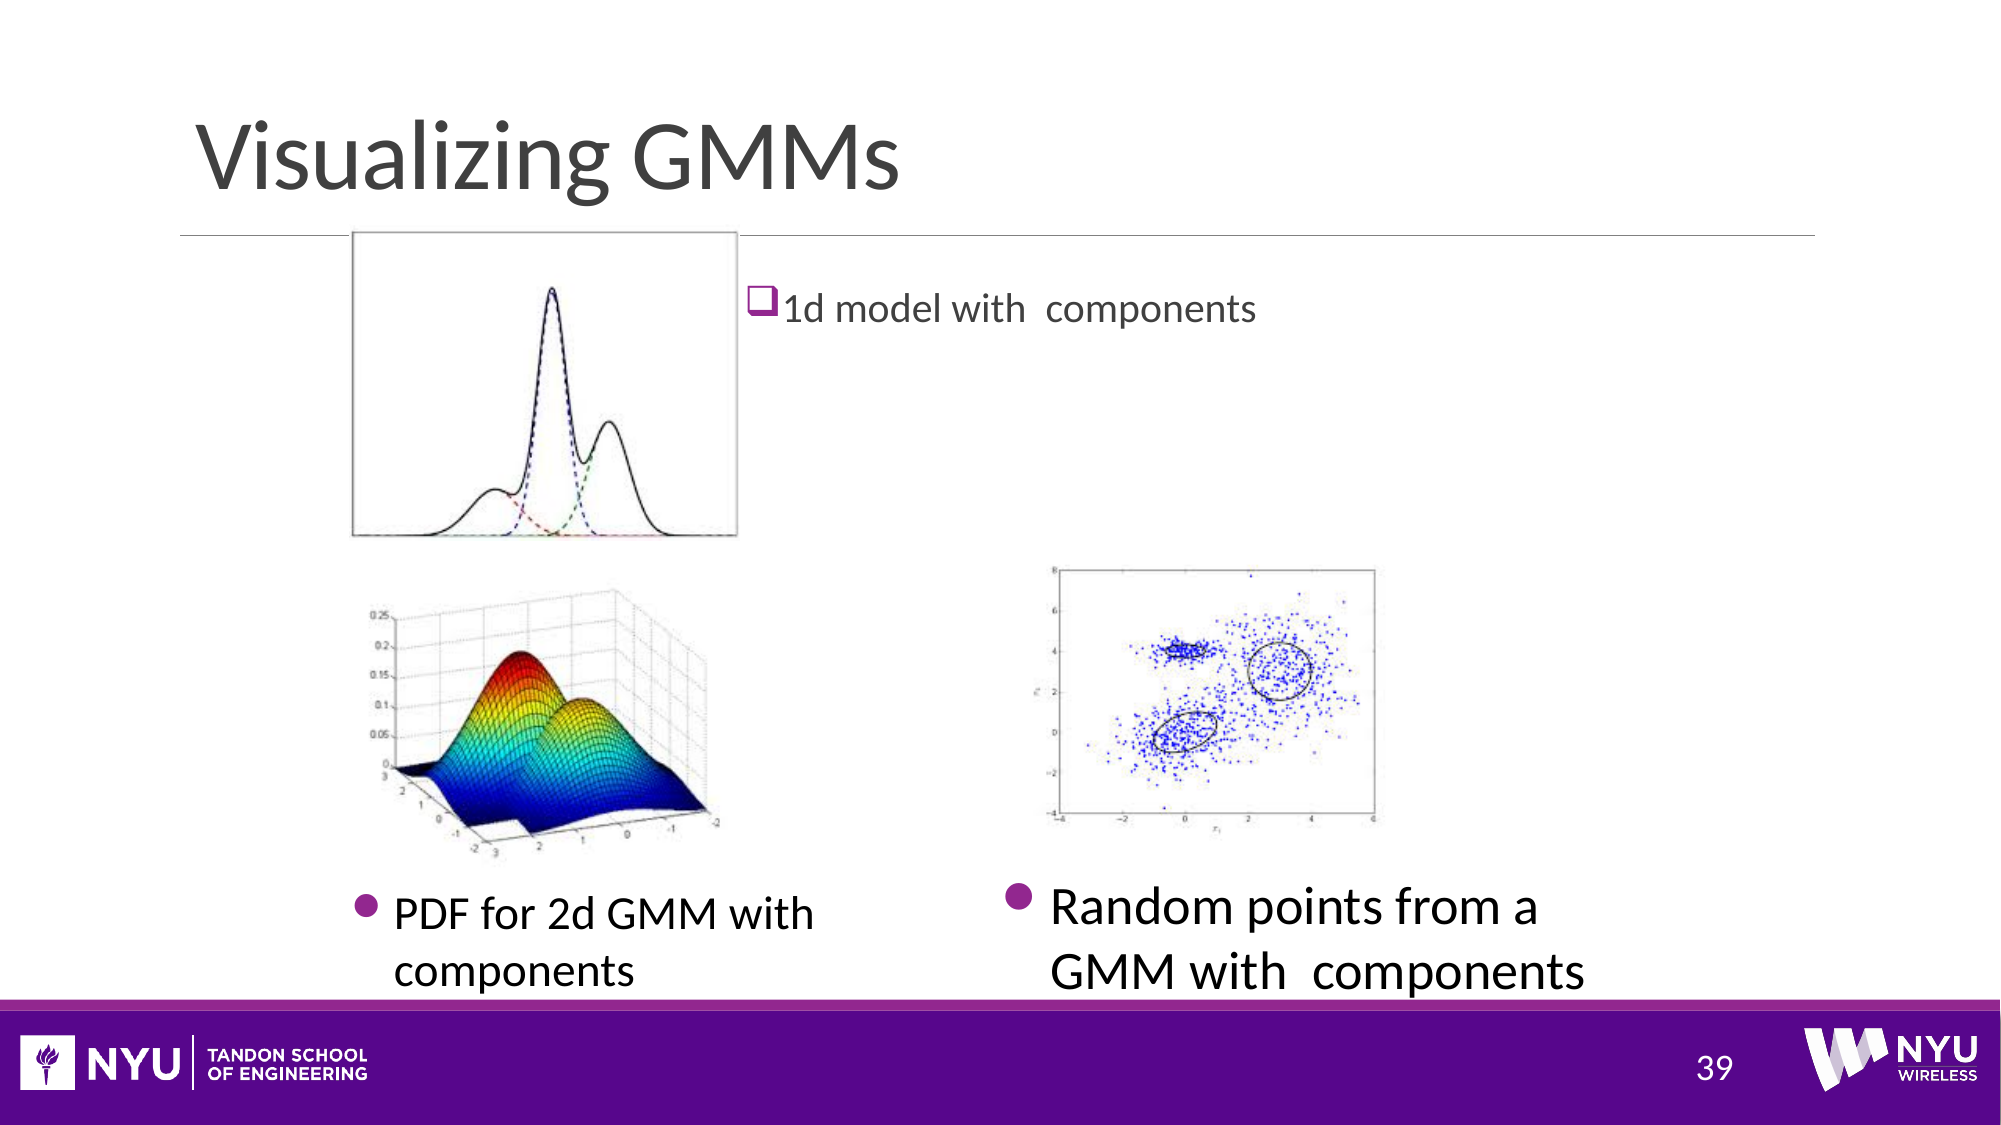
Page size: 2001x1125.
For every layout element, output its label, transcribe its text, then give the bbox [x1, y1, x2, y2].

picture [348, 224, 741, 542]
picture [343, 566, 745, 875]
slide_number 39 [1533, 1035, 1749, 1096]
title Visualizing GMMs [180, 47, 1830, 218]
picture [1009, 540, 1415, 845]
